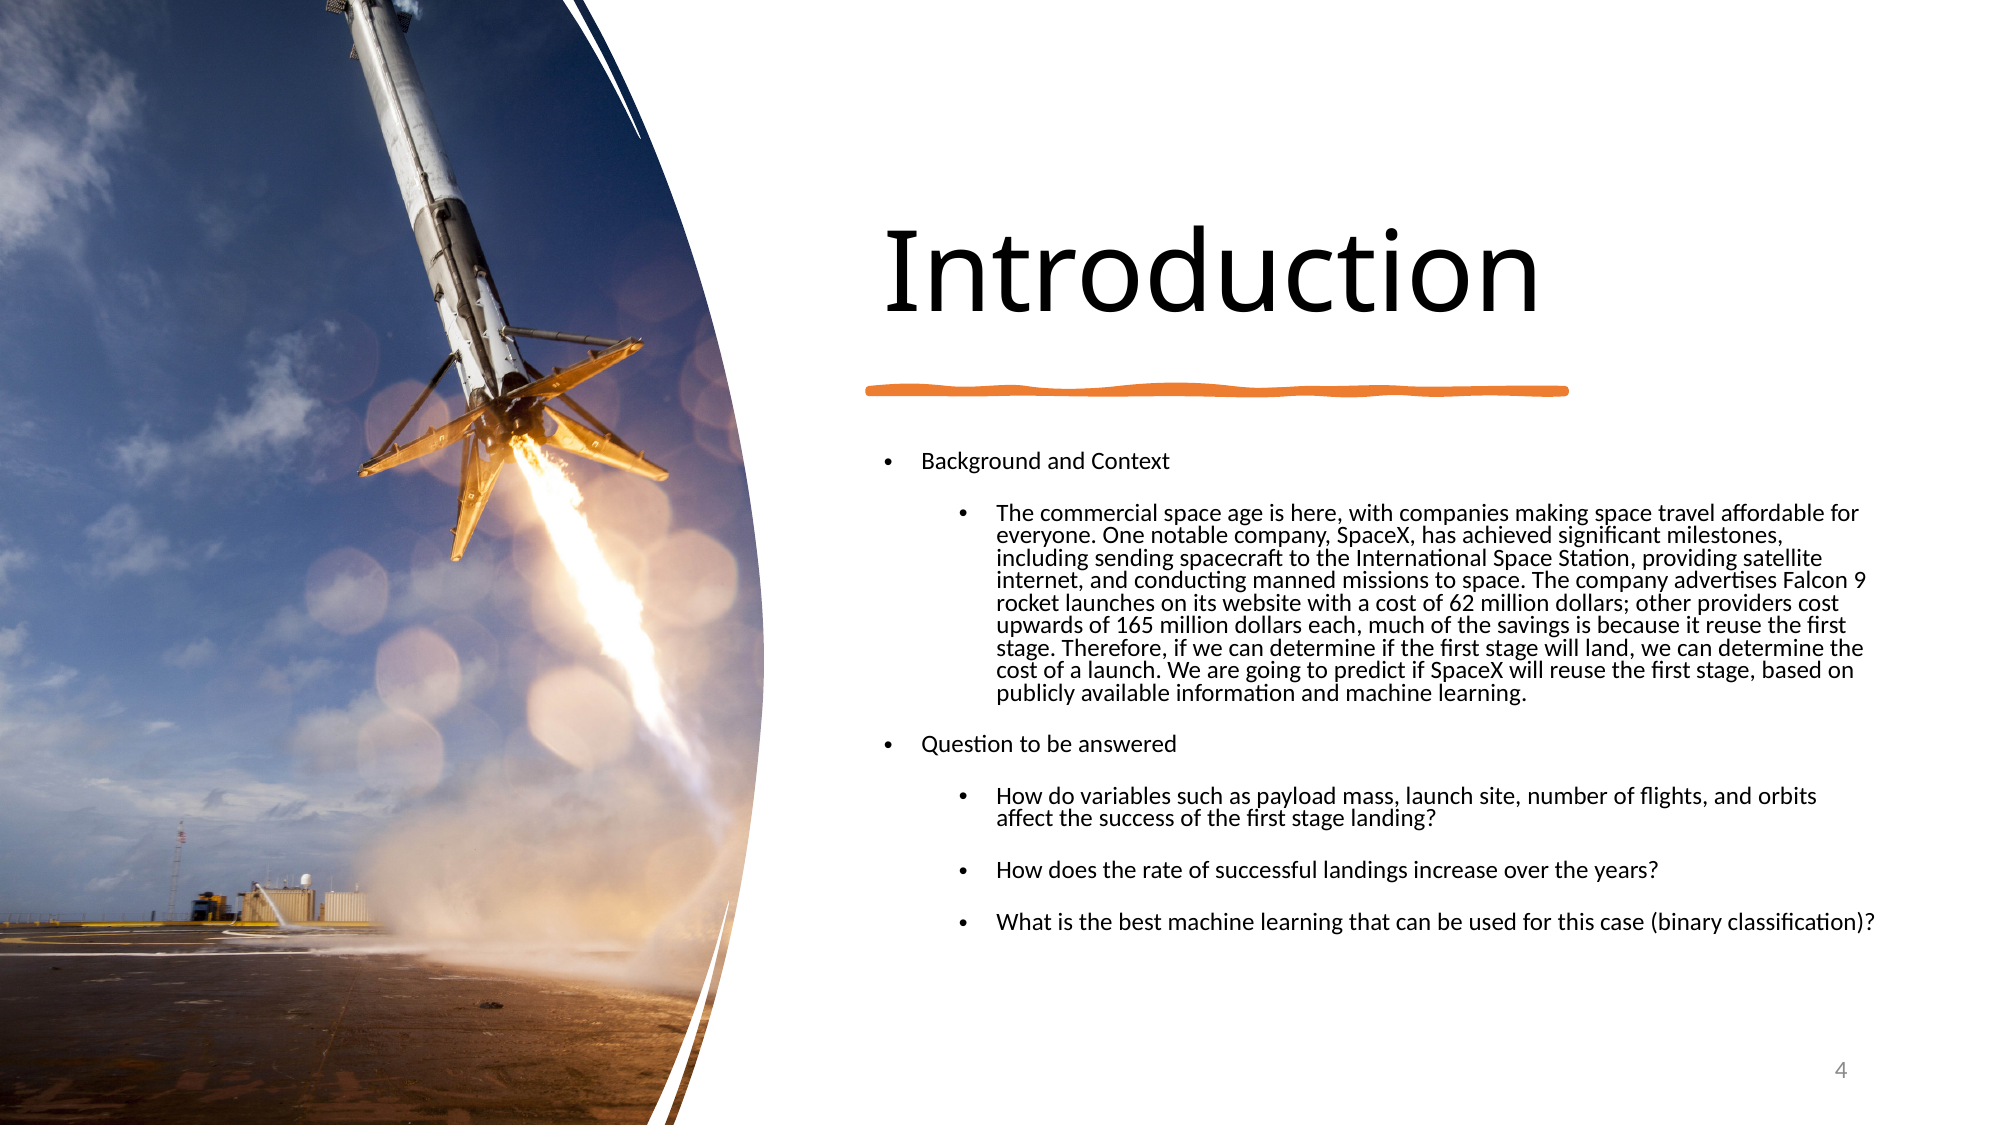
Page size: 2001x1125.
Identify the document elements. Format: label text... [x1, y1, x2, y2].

text_box Background and Context The commercial space age is here, with companies making space travel affordable for everyone. One notable company, SpaceX, has achieved significant milestones, including sending spacecraft to the International Space Station, providing satellite internet, and conducting manned missions to space. The company advertises Falcon 9 rocket launches on its website with a cost of 62 million dollars; other providers cost upwards of 165 million dollars each, much of the savings is because it reuse the first stage. Therefore, if we can determine if the first stage will land, we can determine the cost of a launch. We are going to predict if SpaceX will reuse the first stage, based on publicly available information and machine learning. Question to be answered How do variables such as payload mass, launch site, number of flights, and orbits affect the success of the first stage landing? How does the rate of successful landings increase over the years? What is the best machine learning that can be used for this case (binary classification)? [868, 443, 1895, 1016]
text_box [764, 0, 2000, 1125]
picture [0, 0, 764, 1125]
text_box Introduction [868, 53, 1895, 347]
text_box [867, 385, 1567, 396]
slide_number 4 [1649, 1042, 1863, 1103]
